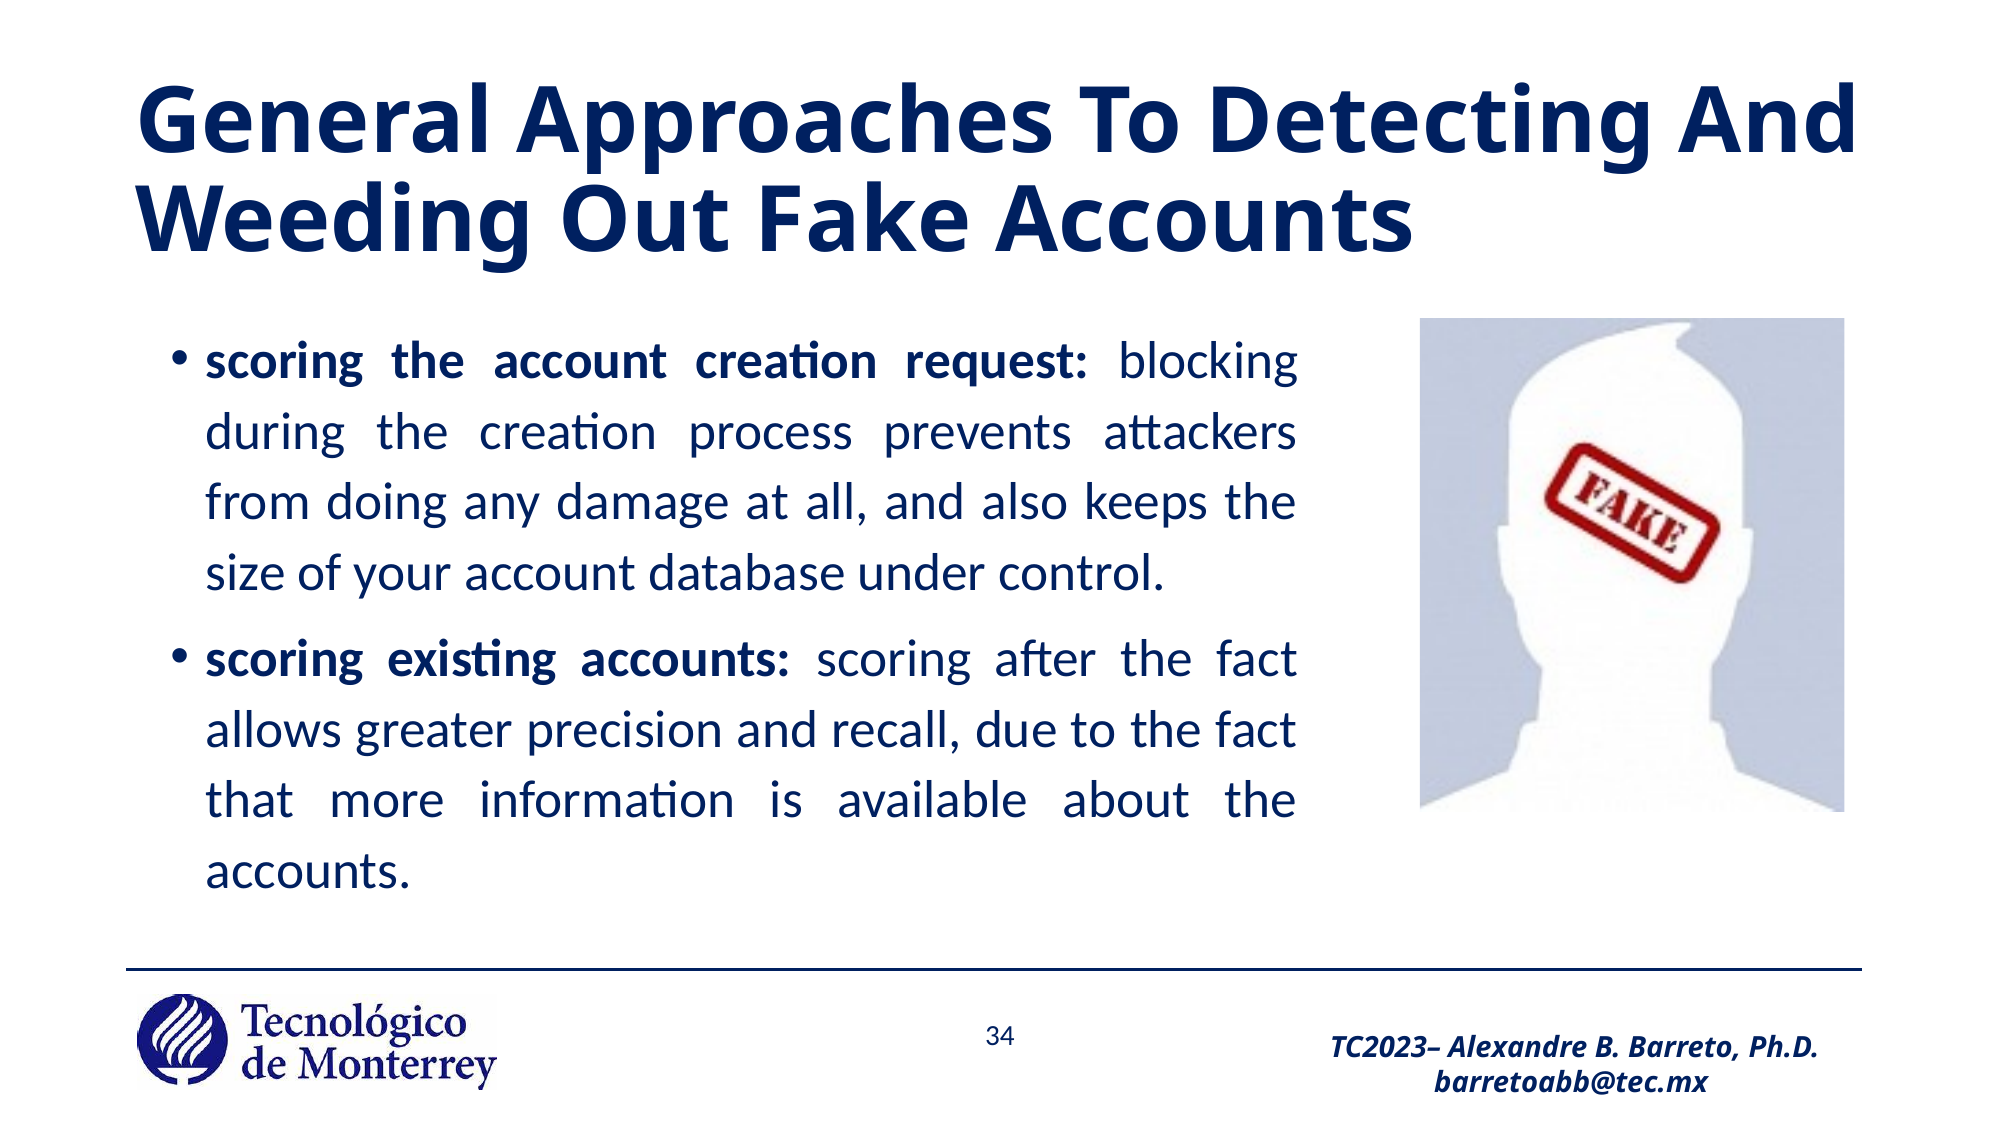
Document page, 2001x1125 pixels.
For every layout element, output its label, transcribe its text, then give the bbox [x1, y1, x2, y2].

picture [1419, 318, 1845, 812]
picture [137, 994, 497, 1090]
list scoring the account creation request: blocking during the creation process prevents attackers from doing any damage at all, and also keeps the size of your account database under control. scoring existing accounts: scoring after the fact allows greater precision and recall, due to the fact that more information is available about the accounts. [155, 311, 1314, 912]
title General Approaches To Detecting And Weeding Out Fake Accounts [120, 31, 1942, 313]
